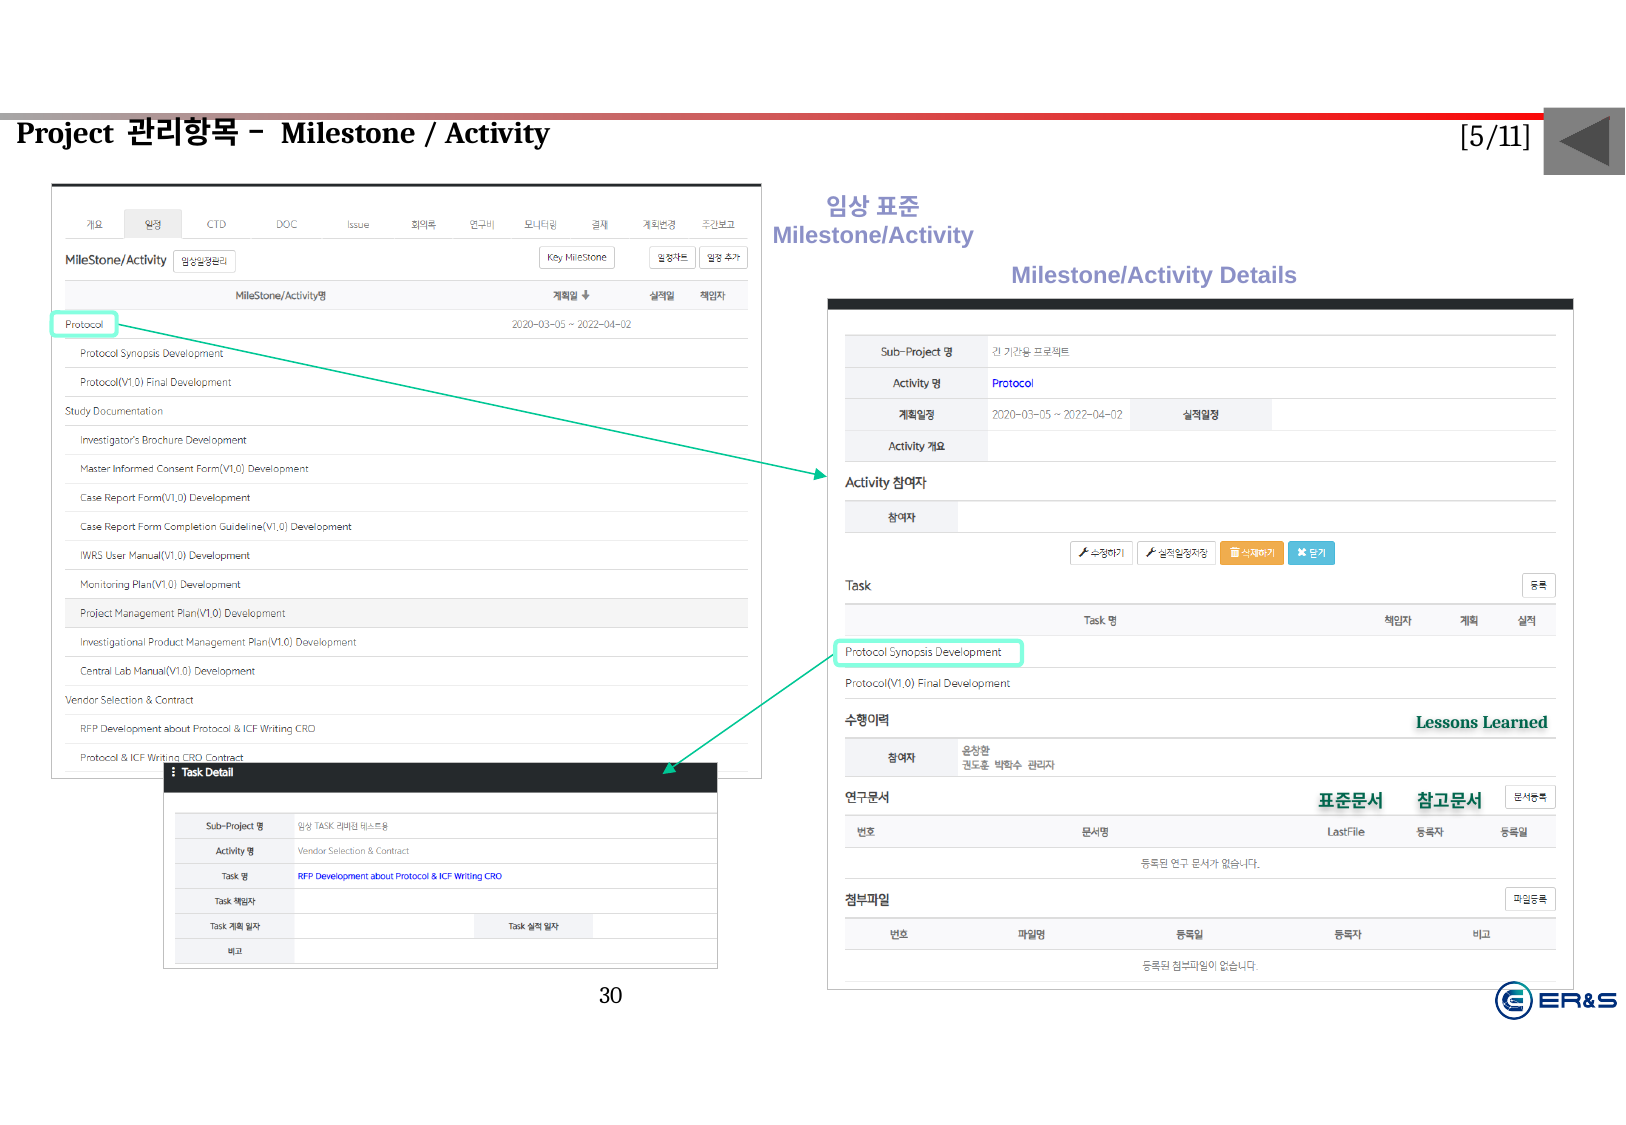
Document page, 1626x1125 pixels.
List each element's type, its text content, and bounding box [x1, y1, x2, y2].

text_box [1542, 106, 1625, 177]
text_box 임상 표준 Milestone/Activity [764, 183, 994, 256]
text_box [662, 652, 836, 775]
picture [826, 298, 1617, 1020]
text_box [5/11] [1444, 108, 1547, 160]
text_box Project 관리항목 – Milestone / Activity [1, 105, 566, 158]
picture [51, 183, 762, 970]
text_box Milestone/Activity Details [986, 252, 1323, 296]
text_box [116, 323, 827, 477]
slide_number 30 [555, 979, 668, 1010]
